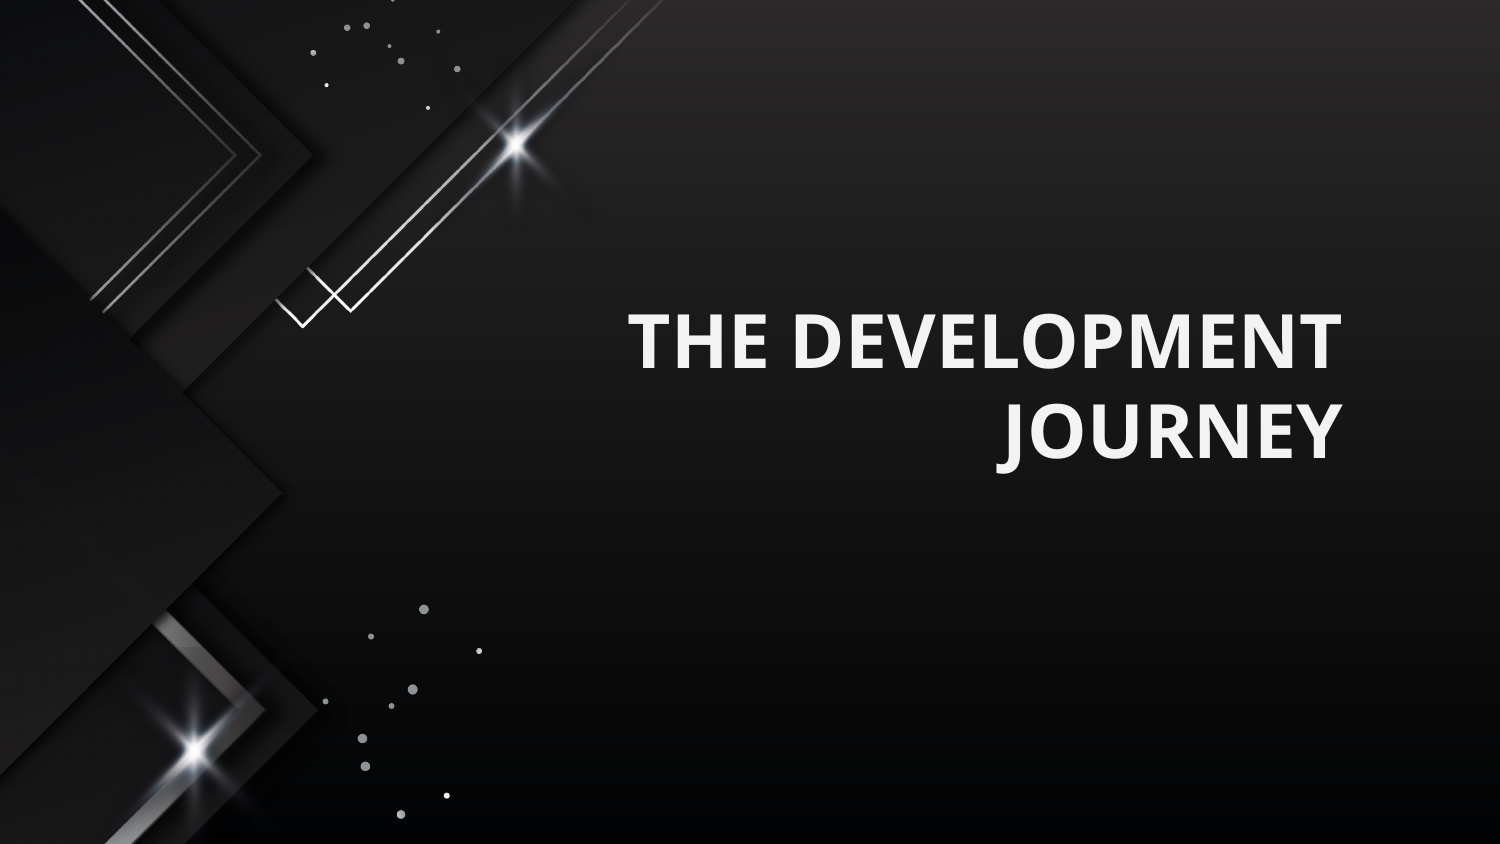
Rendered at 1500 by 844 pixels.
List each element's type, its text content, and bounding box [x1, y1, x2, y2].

picture [0, 0, 712, 844]
title THE DEVELOPMENT JOURNEY [528, 278, 1359, 417]
